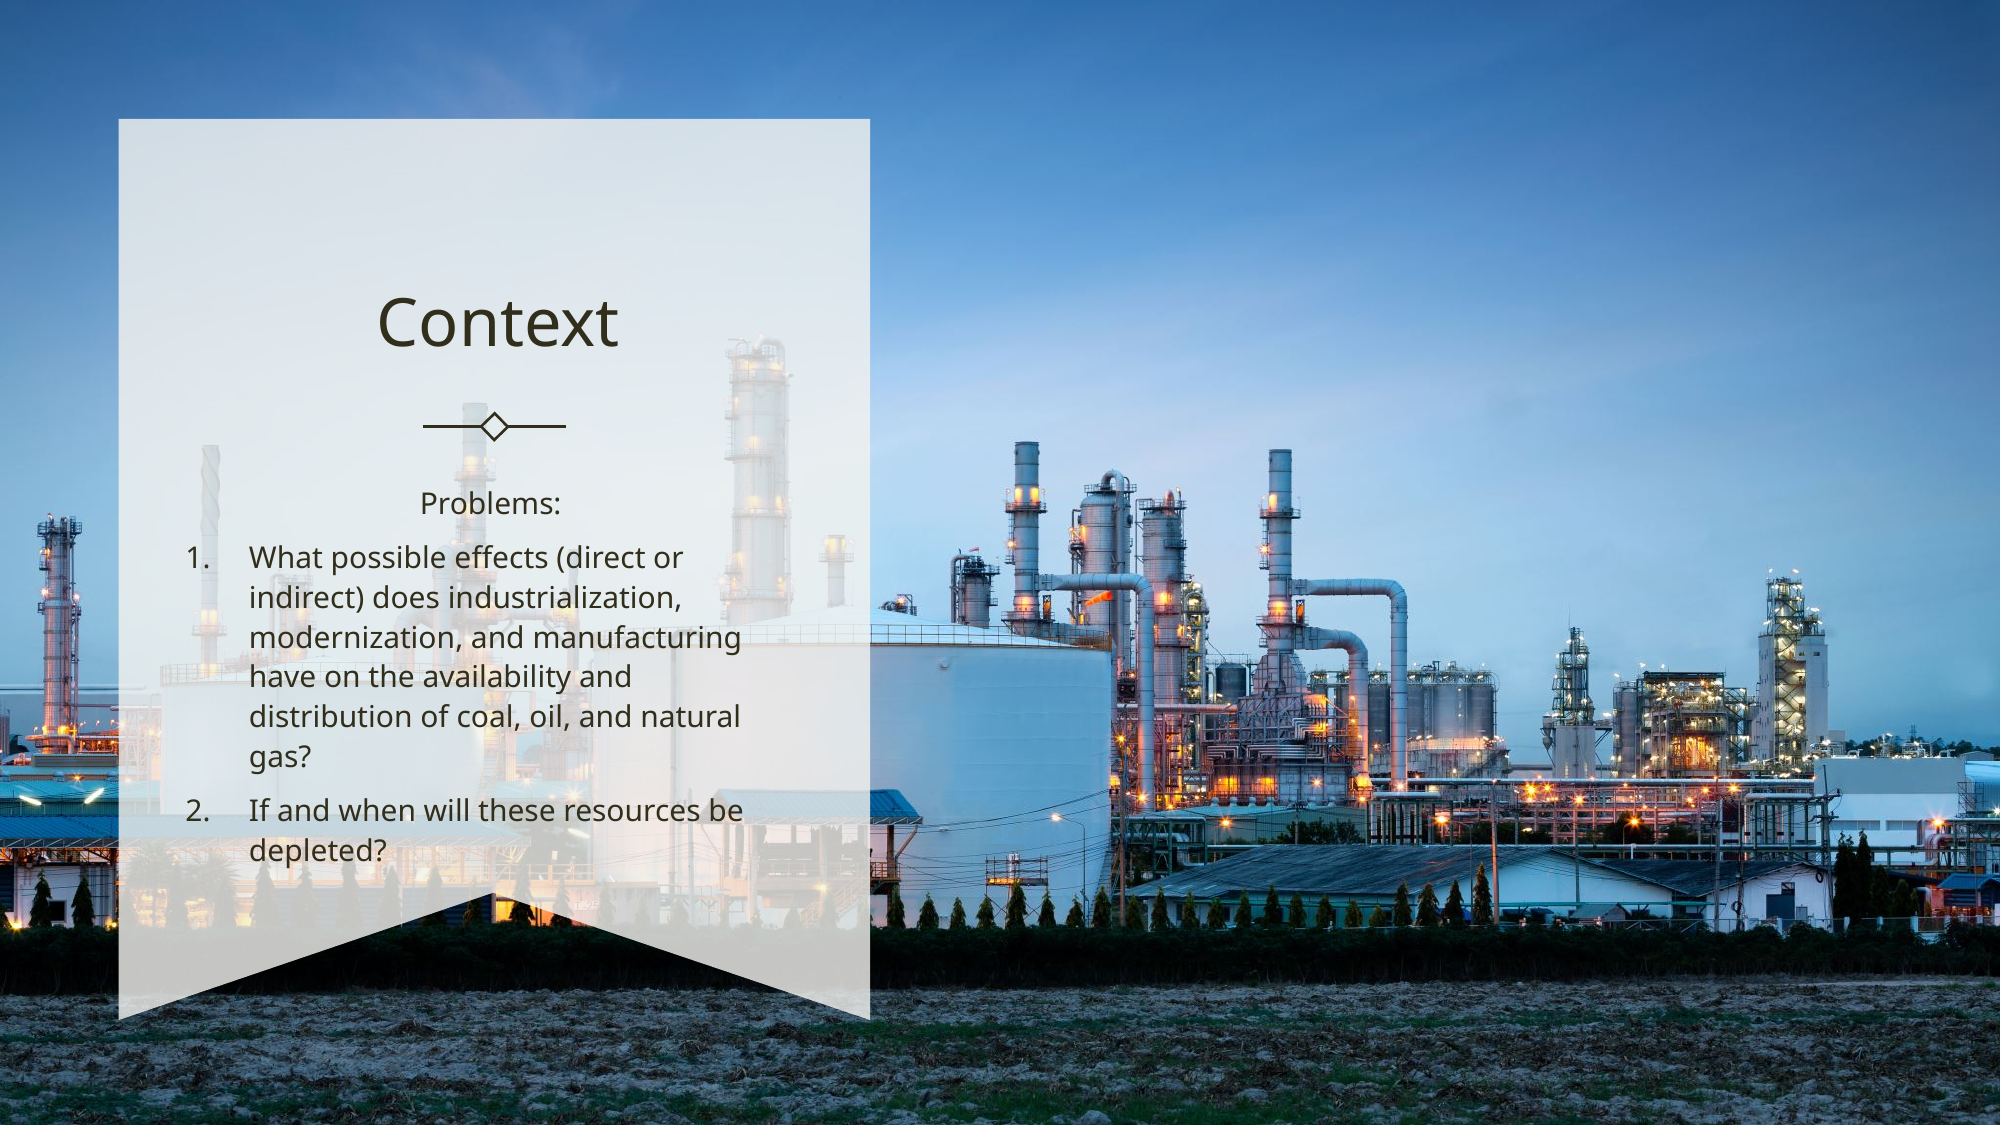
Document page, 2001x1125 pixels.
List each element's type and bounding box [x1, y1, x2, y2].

text_box [423, 417, 566, 437]
picture [0, 0, 2000, 1125]
